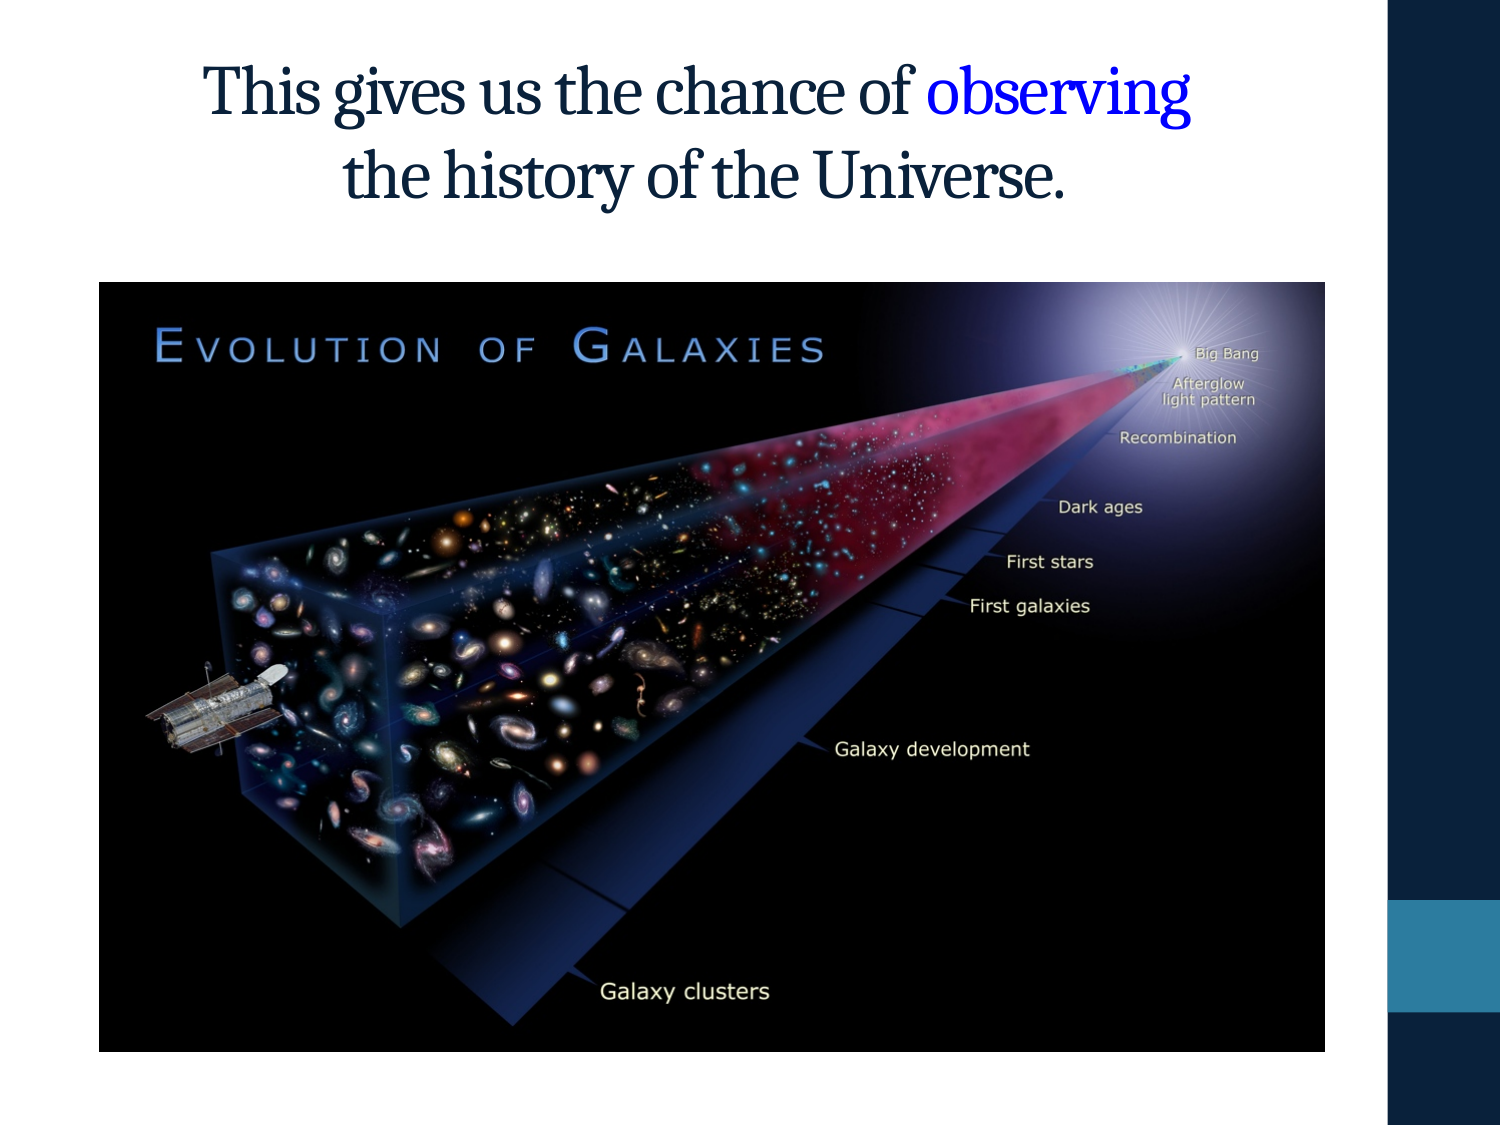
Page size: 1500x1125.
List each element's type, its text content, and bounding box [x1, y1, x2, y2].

picture [99, 281, 1326, 1053]
title This gives us the chance of observing the history of the Universe. [96, 24, 1313, 232]
